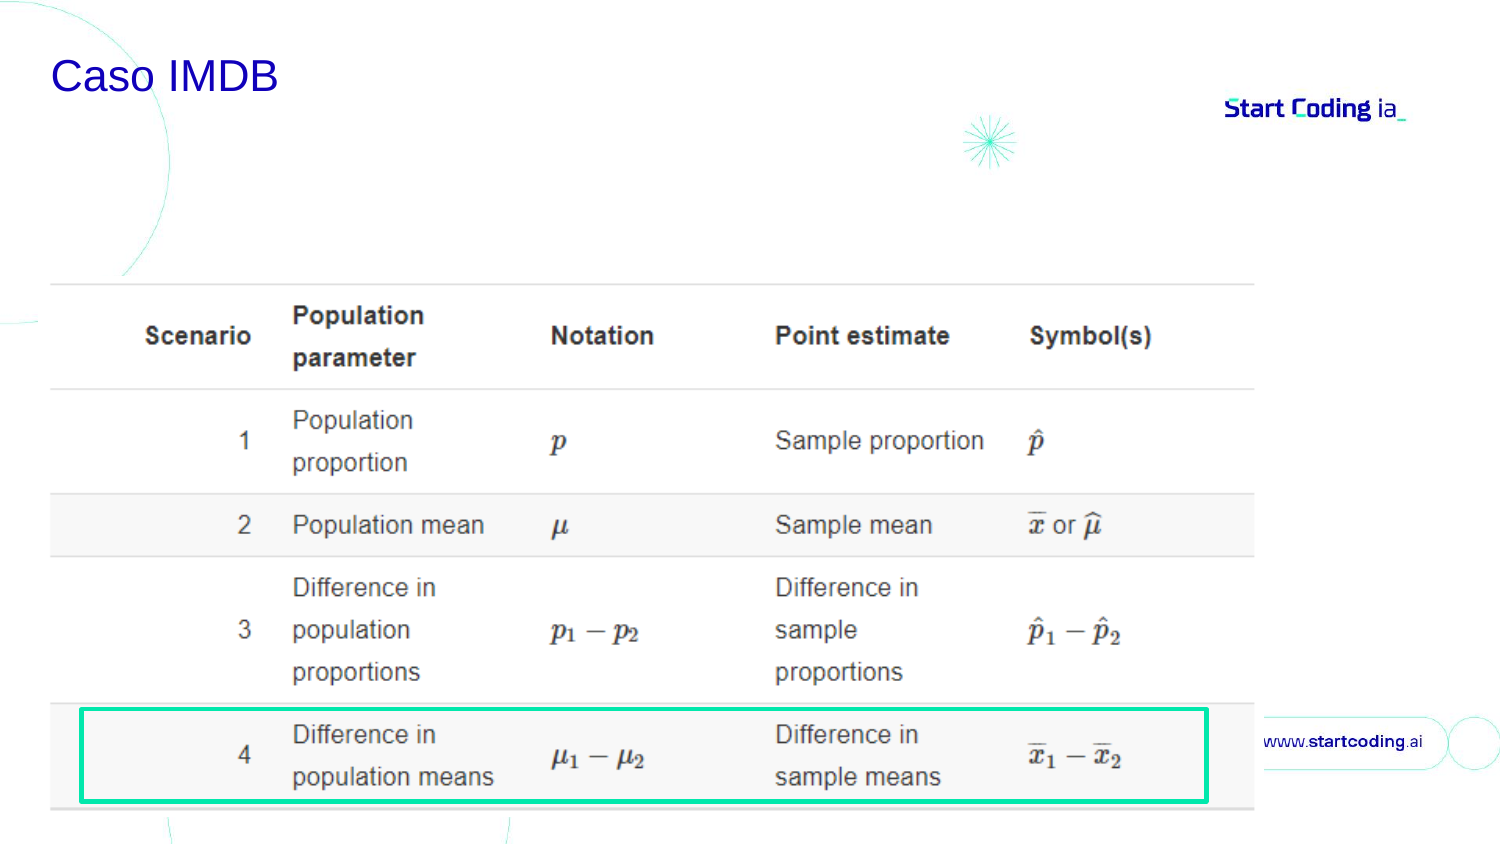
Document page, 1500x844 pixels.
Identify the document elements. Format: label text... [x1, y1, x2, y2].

picture [0, 0, 1500, 844]
title Caso IMDB [35, 31, 1267, 116]
